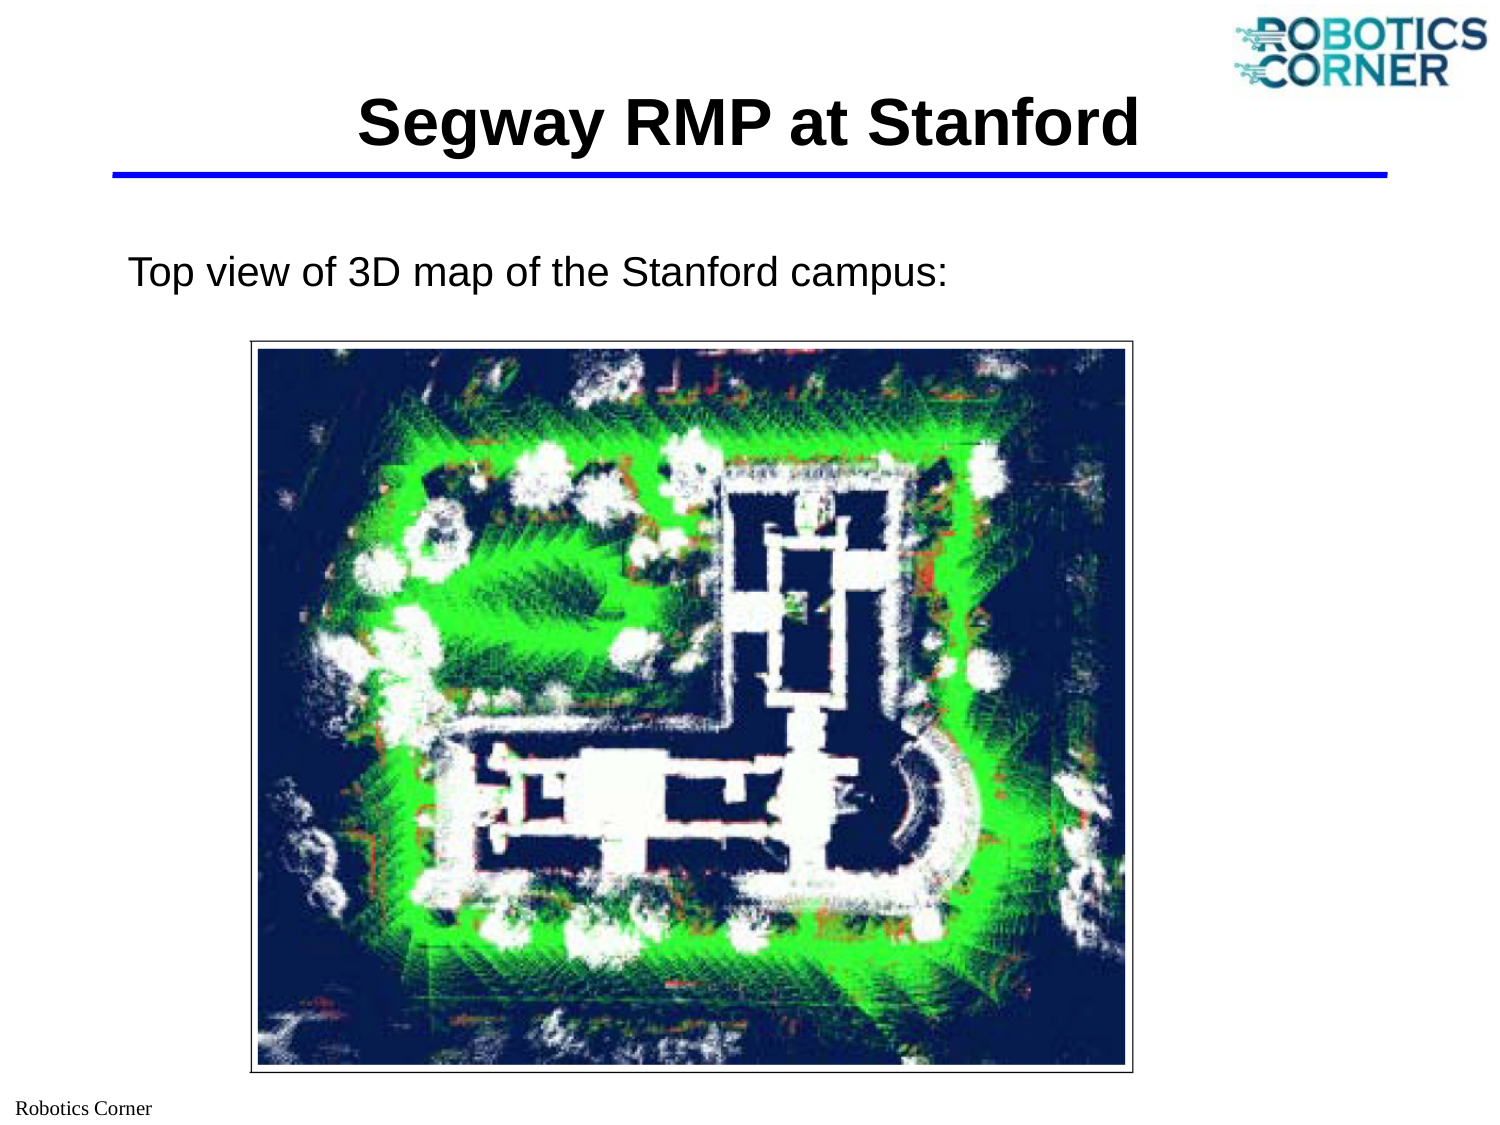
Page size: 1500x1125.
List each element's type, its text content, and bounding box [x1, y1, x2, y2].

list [245, 336, 1135, 1078]
footer Robotics Corner [0, 1087, 925, 1125]
list Top view of 3D map of the Stanford campus: [112, 237, 1396, 1038]
picture [1232, 4, 1490, 102]
title Segway RMP at Stanford [112, 62, 1388, 175]
